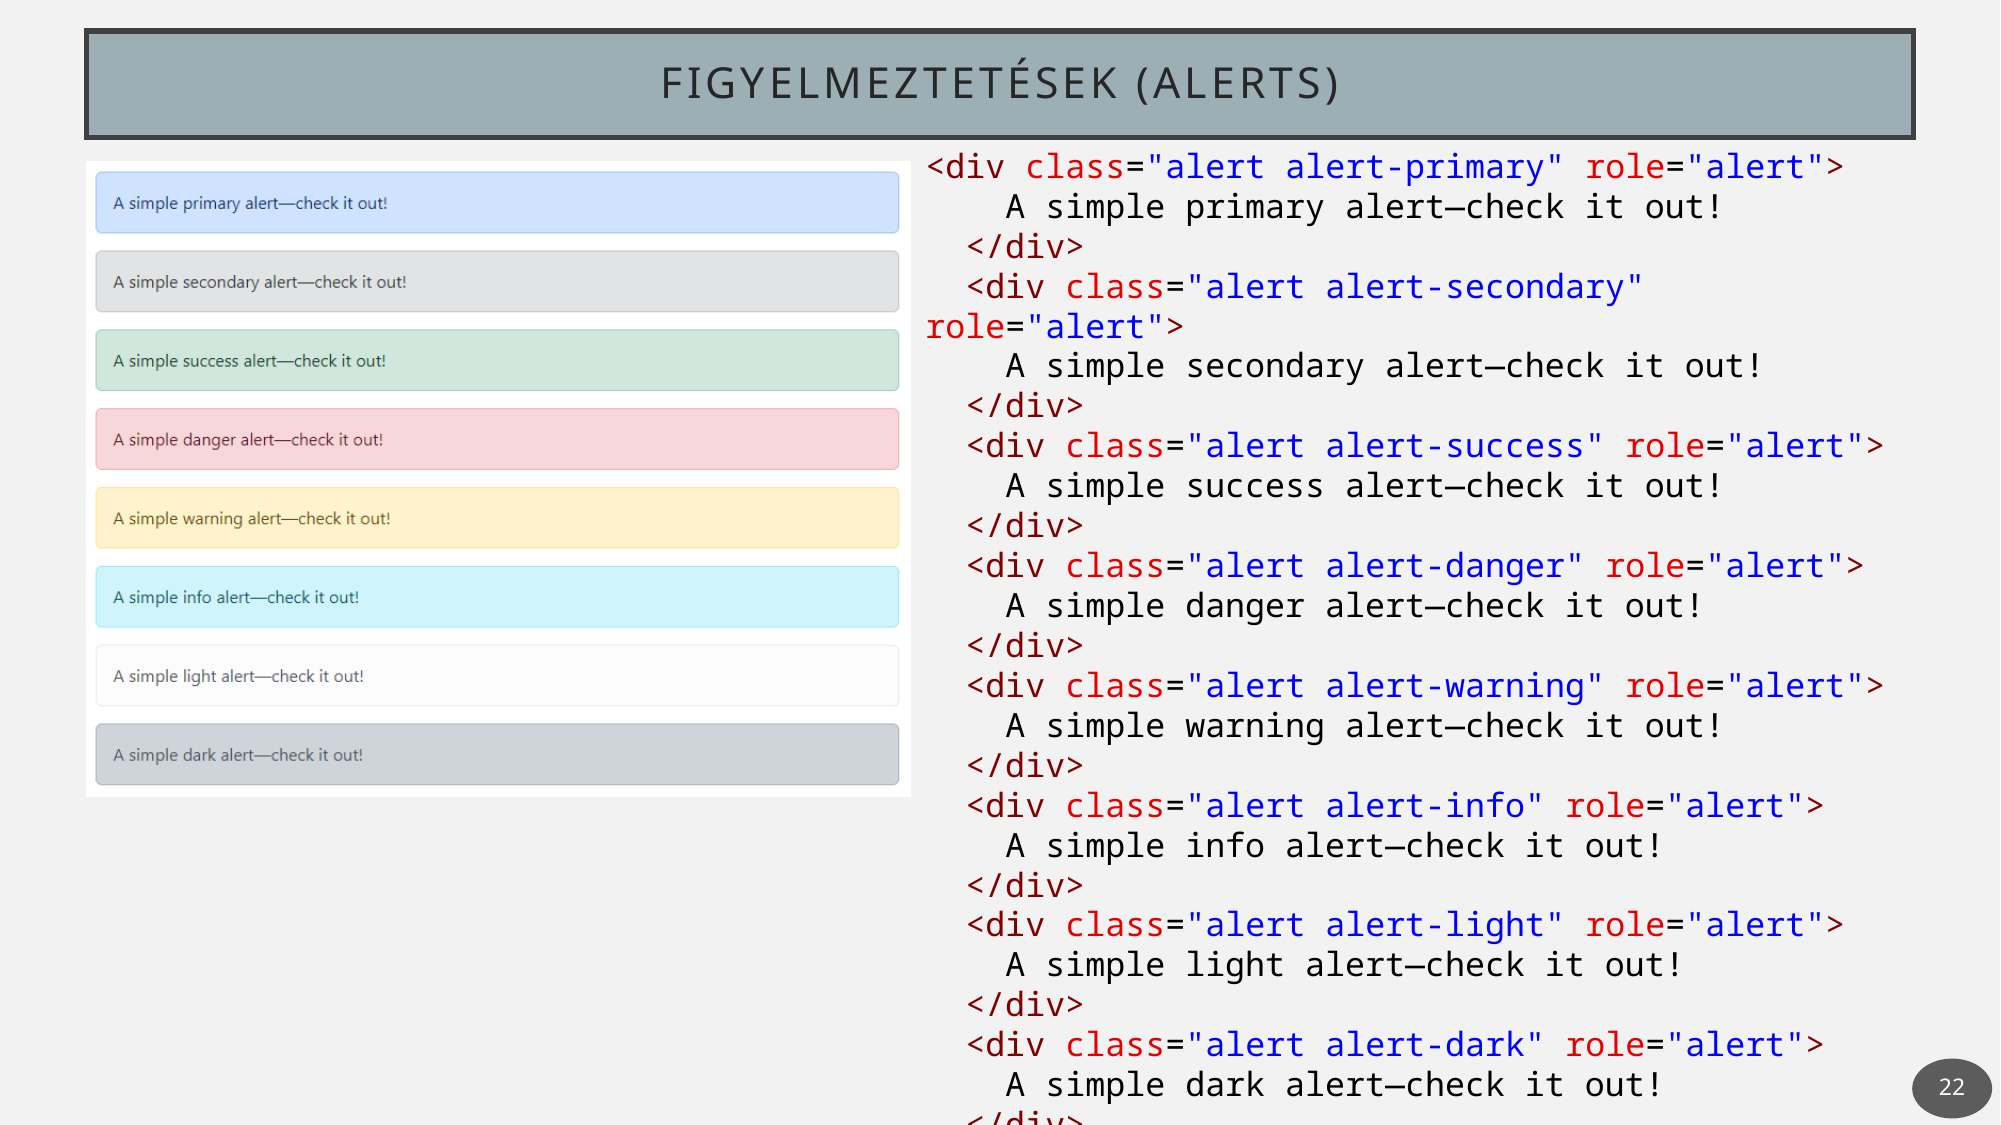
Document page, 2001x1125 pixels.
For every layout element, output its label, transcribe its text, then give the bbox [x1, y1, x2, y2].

slide_number 22 [1912, 1058, 1993, 1119]
picture [86, 161, 911, 797]
text_box <div class="alert alert-primary" role="alert"> A simple primary alert—check it out! </div> <div class="alert alert-secondary" role="alert"> A simple secondary alert—check it out! </div> <div class="alert alert-success" role="alert"> A simple success alert—check it out! </div> <div class="alert alert-danger" role="alert"> A simple danger alert—check it out! </div> <div class="alert alert-warning" role="alert"> A simple warning alert—check it out! </div> <div class="alert alert-info" role="alert"> A simple info alert—check it out! </div> <div class="alert alert-light" role="alert"> A simple light alert—check it out! </div> <div class="alert alert-dark" role="alert"> A simple dark alert—check it out! </div> [910, 137, 1911, 1125]
title Figyelmeztetések (alerts) [84, 28, 1916, 140]
